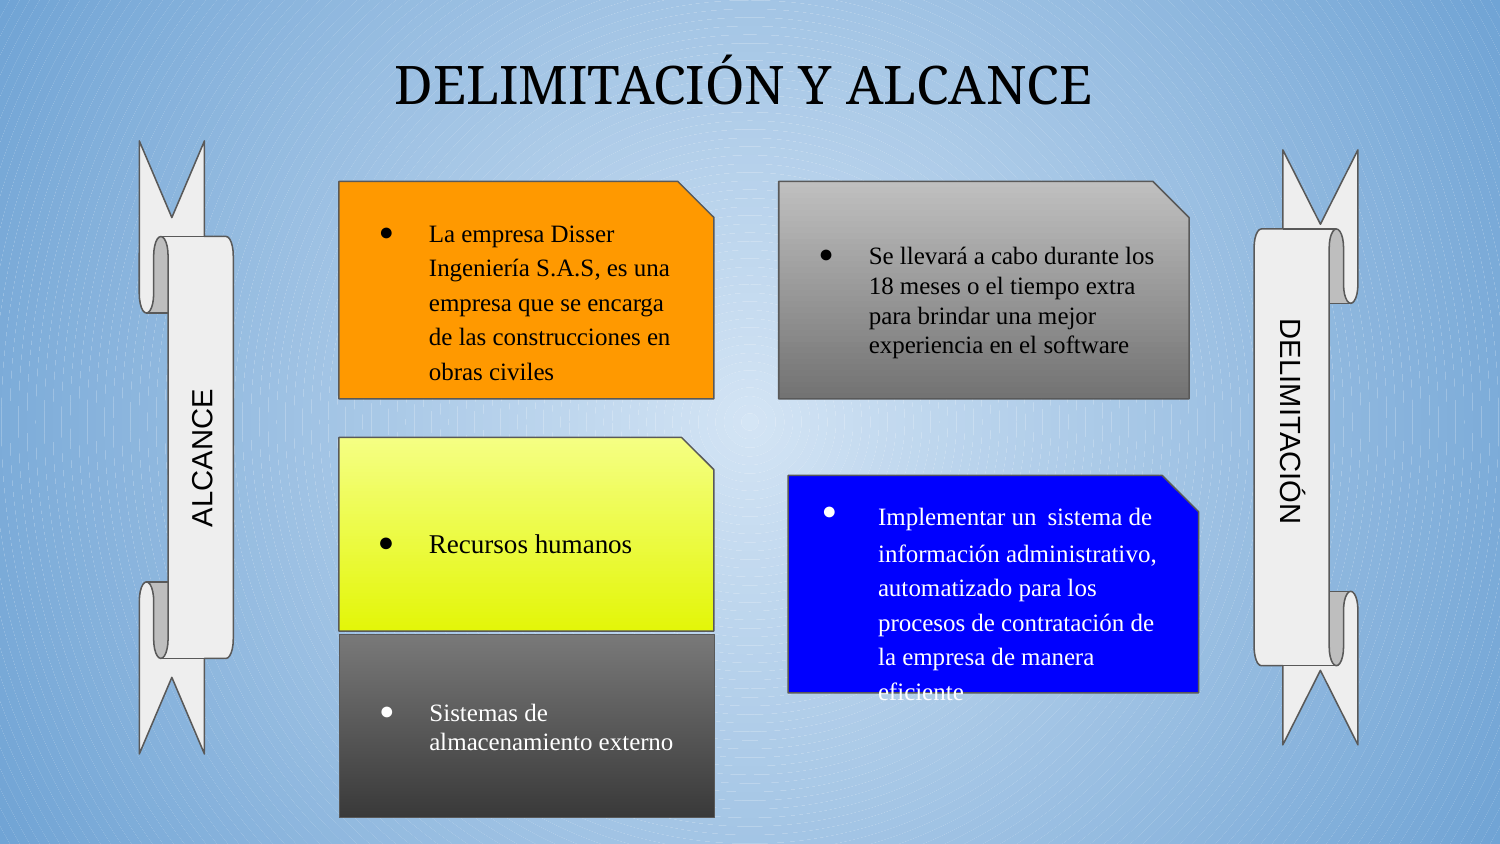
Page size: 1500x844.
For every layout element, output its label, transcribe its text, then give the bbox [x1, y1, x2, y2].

text_box Implementar un sistema de información administrativo, automatizado para los procesos de contratación de la empresa de manera eficiente [788, 475, 1199, 693]
text_box ALCANCE [139, 140, 234, 754]
text_box Sistemas de almacenamiento externo [339, 634, 715, 818]
text_box Se llevará a cabo durante los 18 meses o el tiempo extra para brindar una mejor experiencia en el software [778, 181, 1190, 399]
title DELIMITACIÓN Y ALCANCE [51, 36, 1449, 131]
text_box DELIMITACIÓN [1254, 149, 1358, 745]
text_box Recursos humanos [338, 437, 714, 632]
text_box La empresa Disser Ingeniería S.A.S, es una empresa que se encarga de las construcciones en obras civiles [338, 181, 714, 399]
